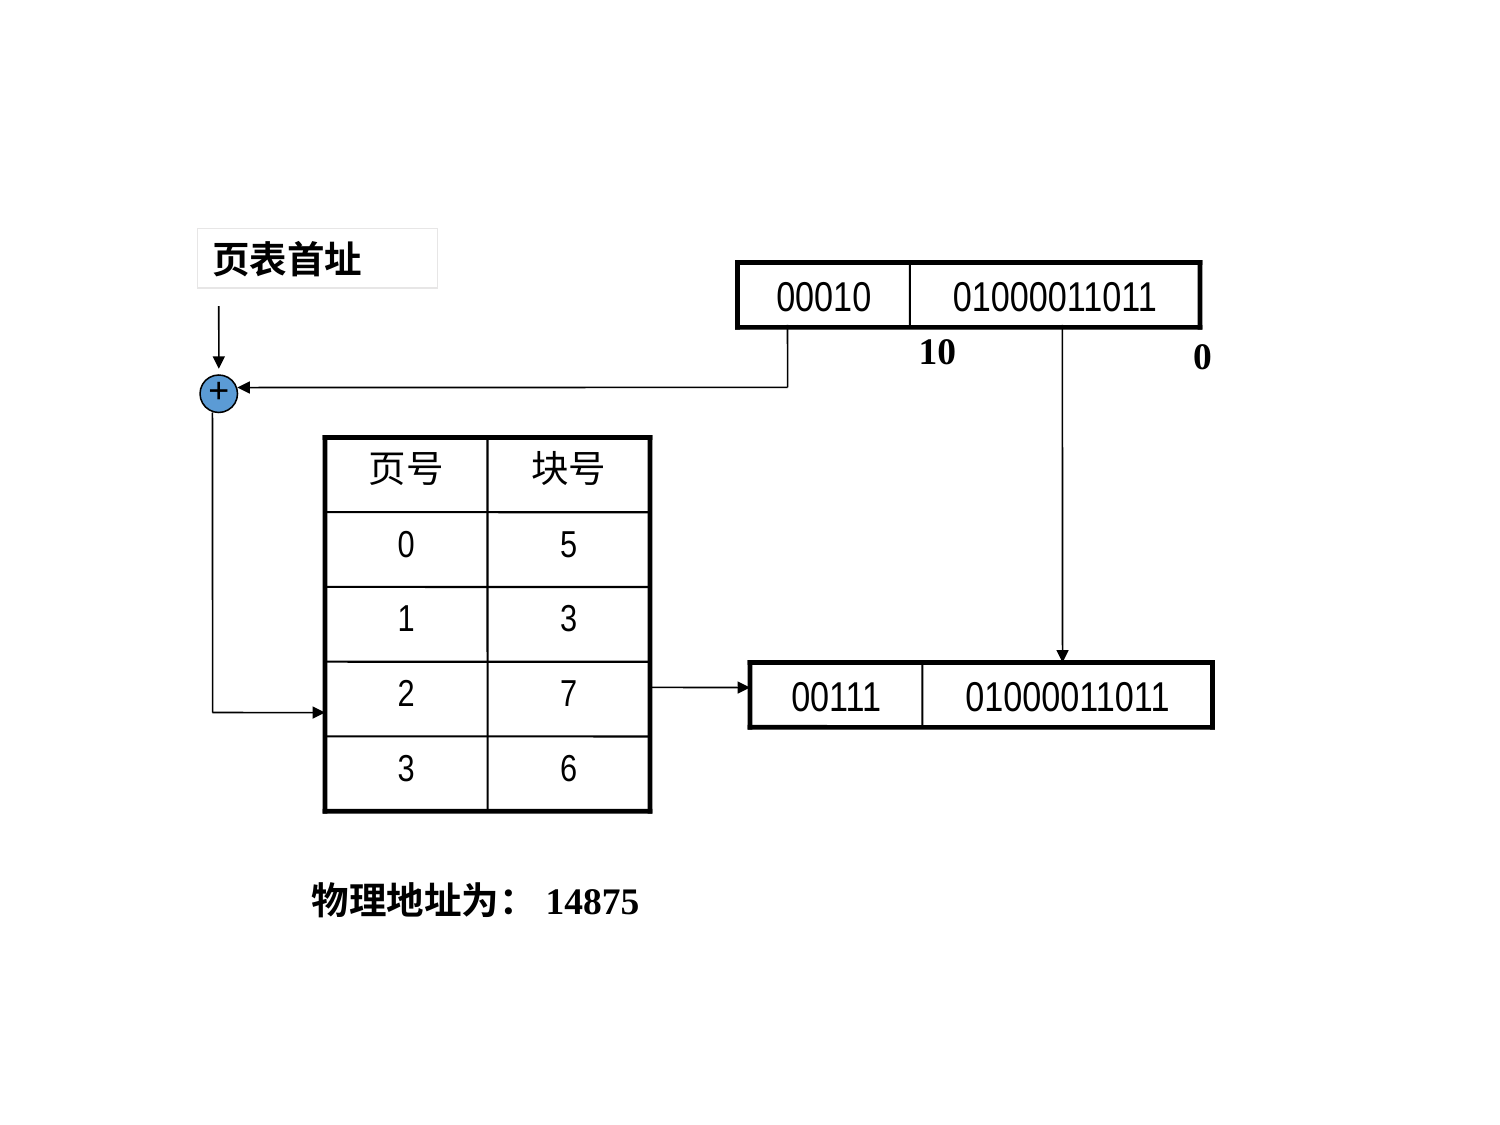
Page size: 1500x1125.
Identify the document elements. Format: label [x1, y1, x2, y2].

text_box [189, 228, 1231, 945]
